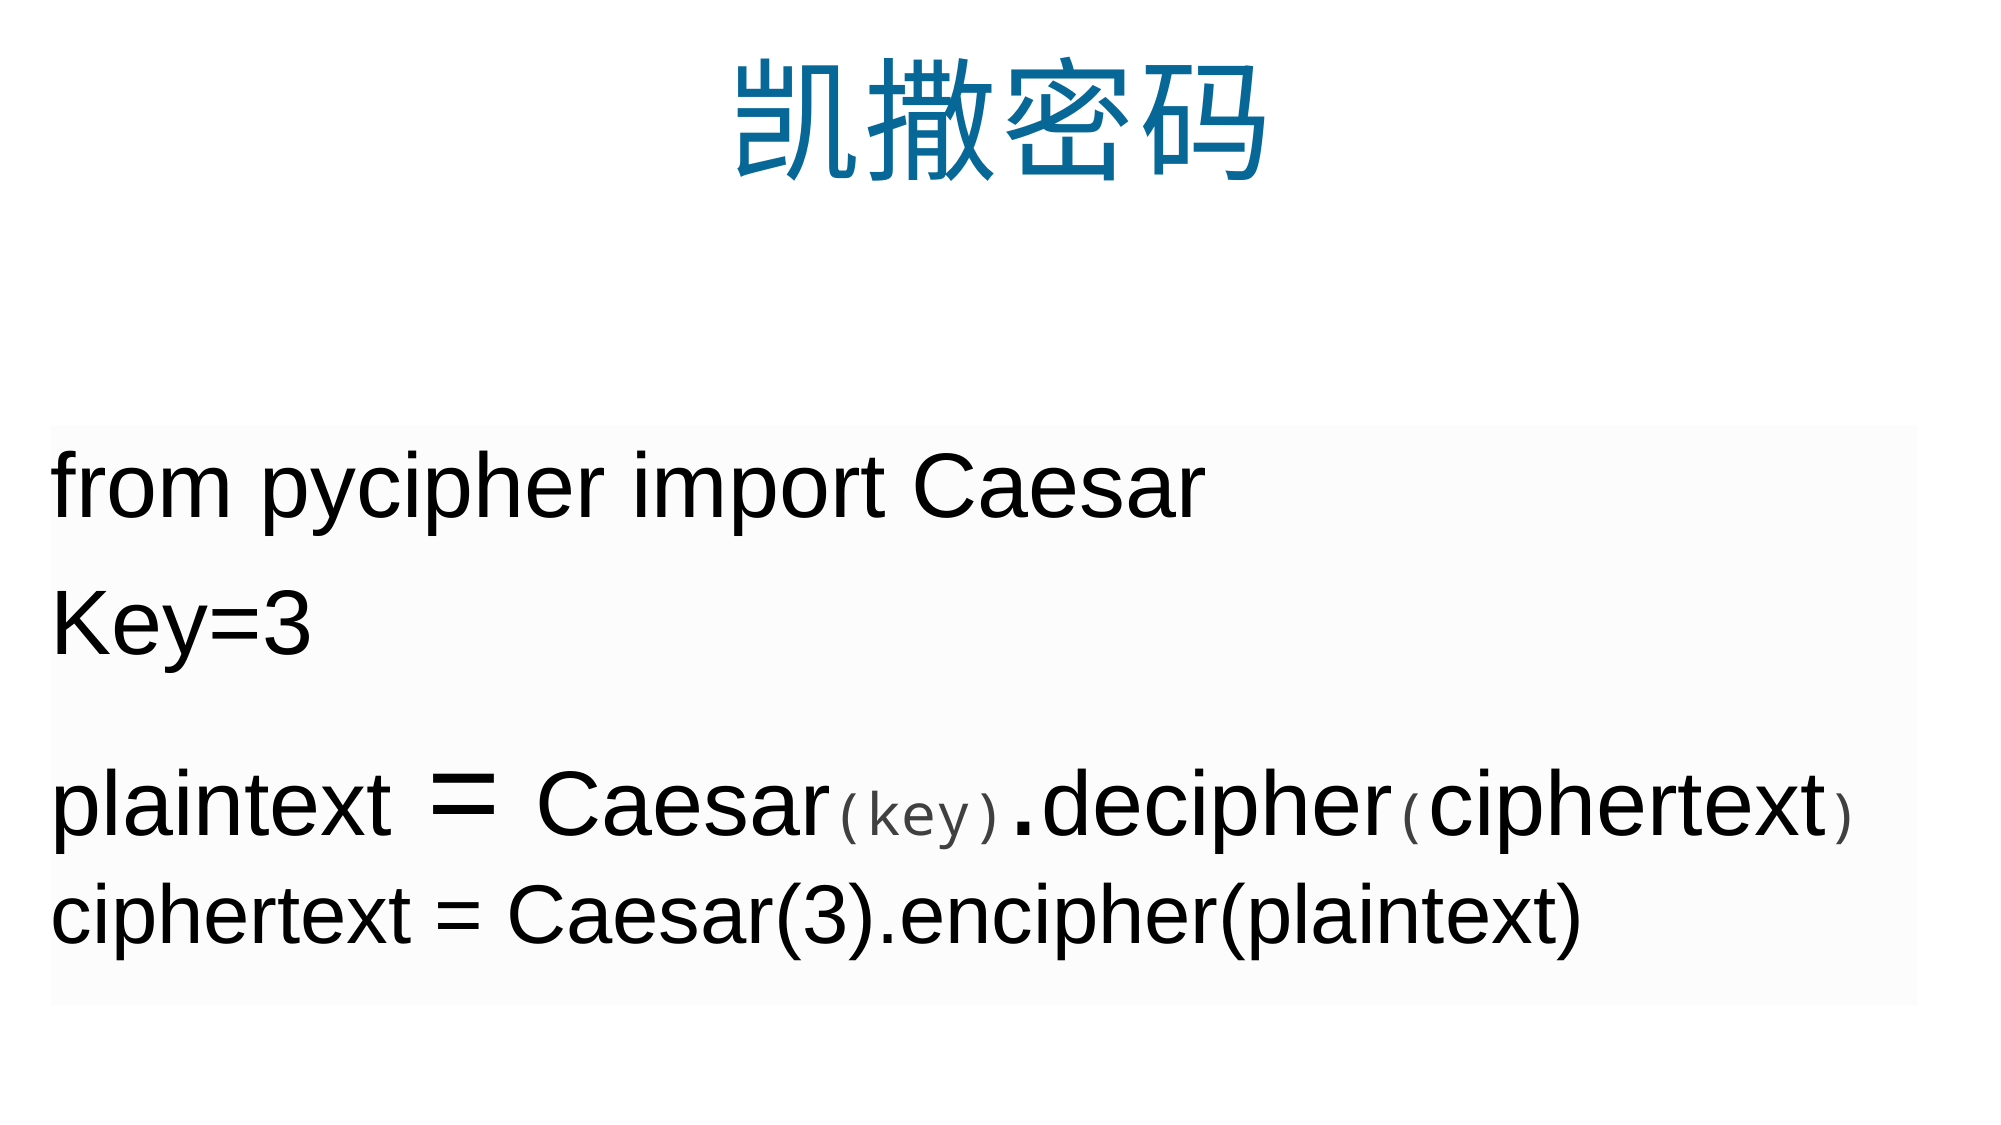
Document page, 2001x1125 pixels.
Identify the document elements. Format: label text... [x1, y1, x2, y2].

title 凯撒密码 [99, 45, 1900, 233]
text_box from pycipher import Caesar Key=3 plaintext = Caesar(key).decipher(ciphertext) ciphertext = Caesar(3).encipher(plaintext) [50, 425, 1918, 1006]
